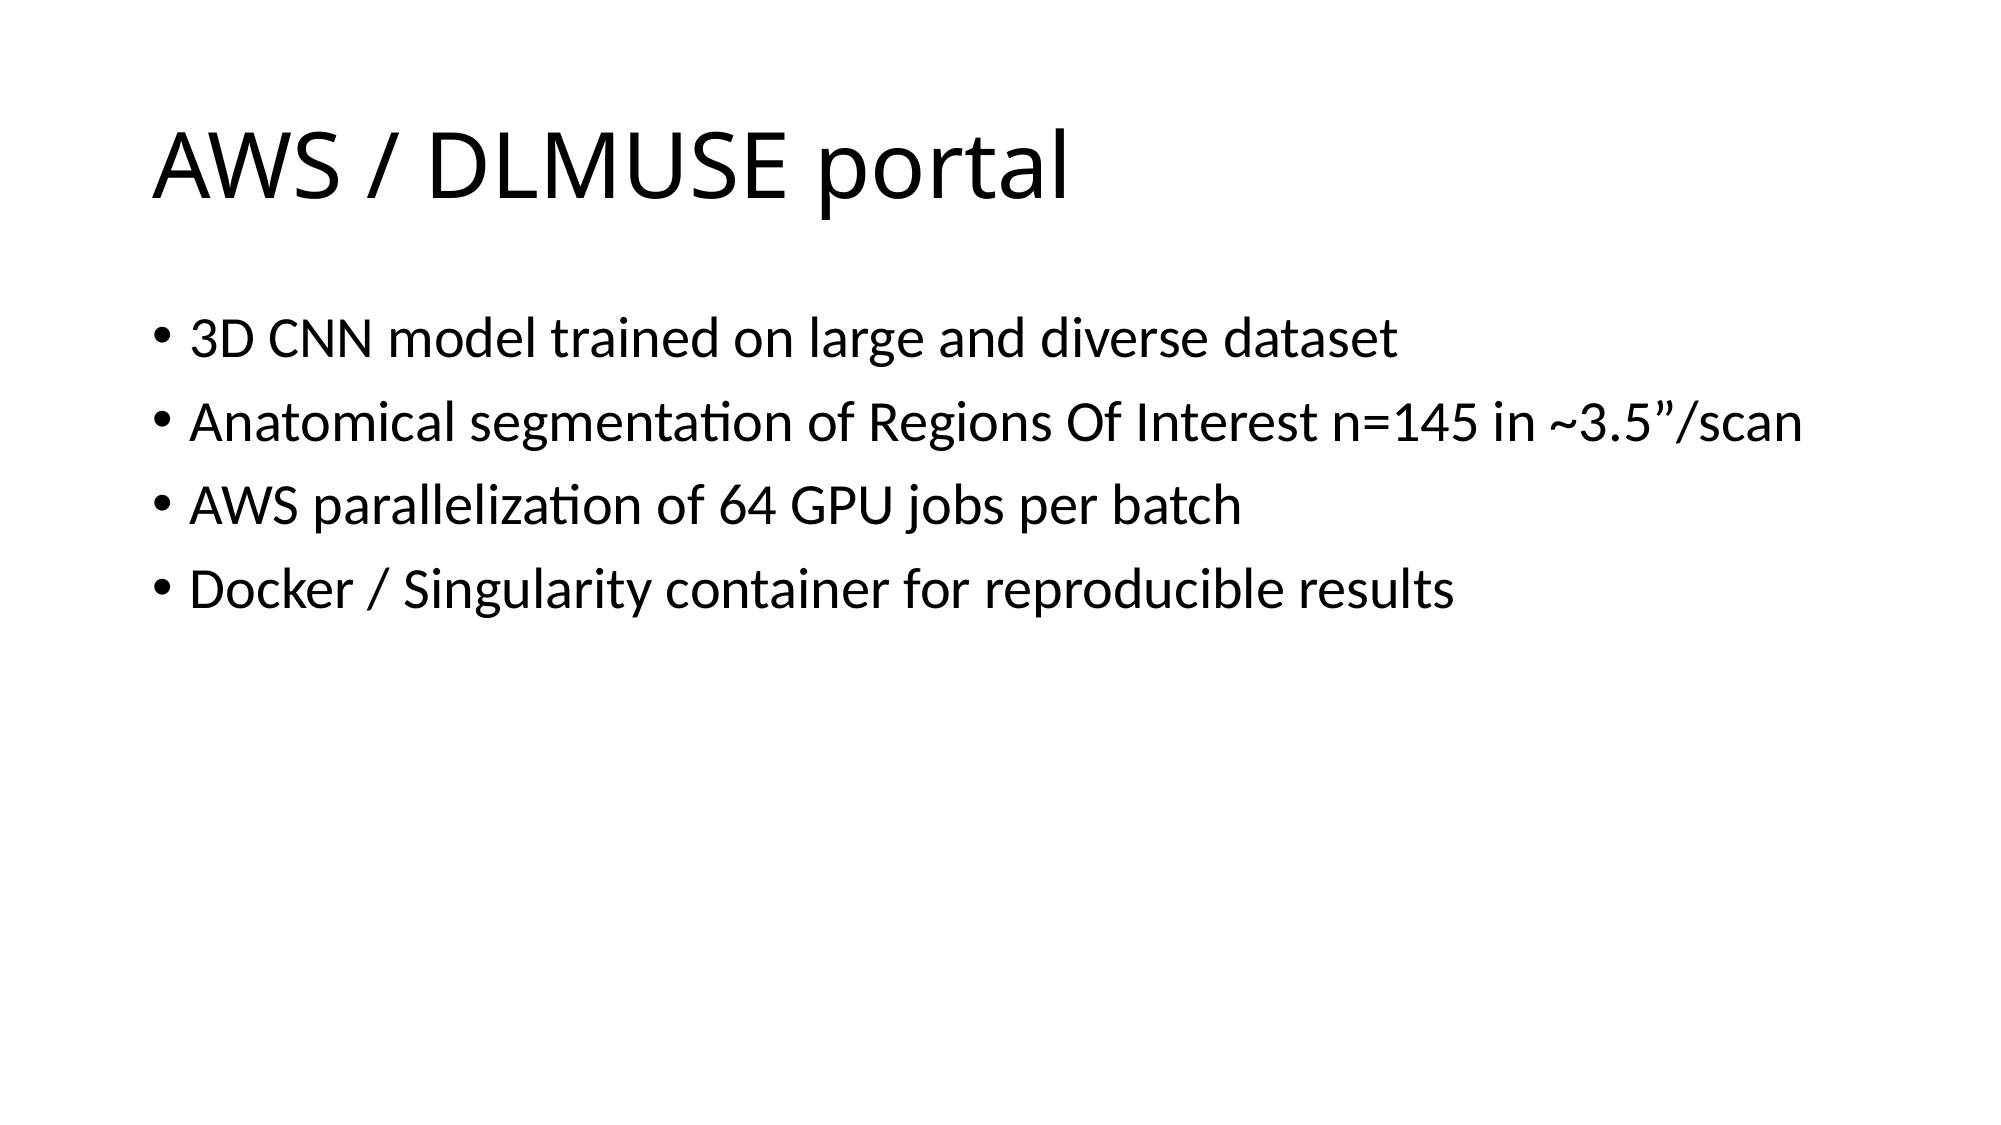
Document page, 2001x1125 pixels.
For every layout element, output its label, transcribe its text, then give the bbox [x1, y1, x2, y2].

list 3D CNN model trained on large and diverse dataset Anatomical segmentation of Regions Of Interest n=145 in ~3.5”/scan AWS parallelization of 64 GPU jobs per batch Docker / Singularity container for reproducible results [137, 299, 1863, 1014]
title AWS / DLMUSE portal [137, 59, 1863, 278]
